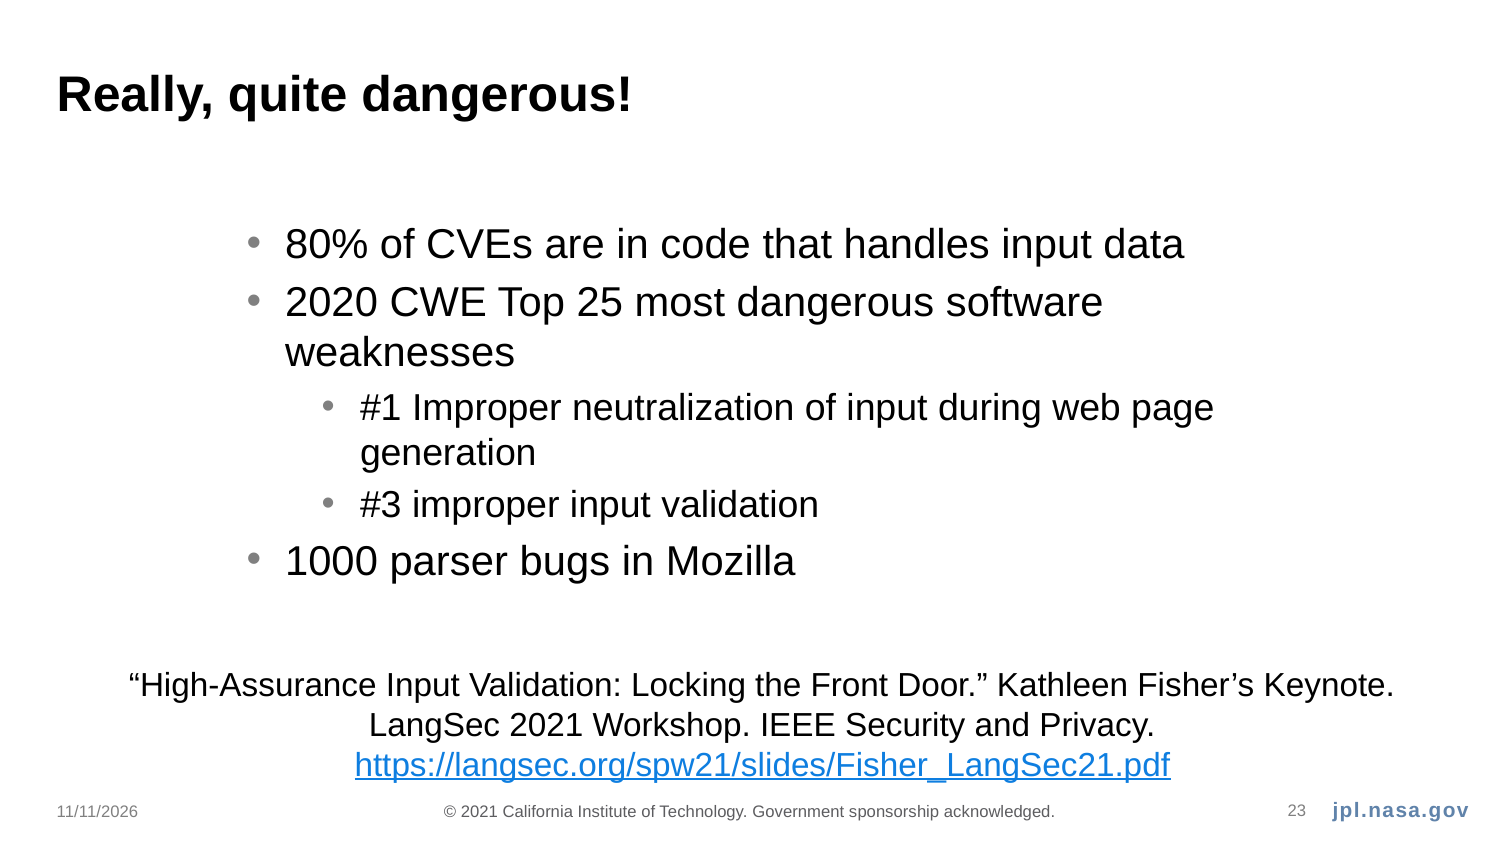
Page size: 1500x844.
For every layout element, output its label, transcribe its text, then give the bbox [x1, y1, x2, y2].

slide_number 23 [1225, 791, 1322, 833]
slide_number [41, 787, 275, 833]
list 80% of CVEs are in code that handles input data 2020 CWE Top 25 most dangerous software weaknesses #1 Improper neutralization of input during web page generation #3 improper input validation 1000 parser bugs in Mozilla [231, 209, 1269, 655]
footer © 2021 California Institute of Technology. Government sponsorship acknowledged. [275, 787, 1225, 833]
text_box “High-Assurance Input Validation: Locking the Front Door.” Kathleen Fisher’s Keynote. LangSec 2021 Workshop. IEEE Security and Privacy. https://langsec.org/spw21/slides/Fisher_LangSec21.pdf [81, 655, 1445, 791]
title Really, quite dangerous! [41, 53, 1439, 125]
